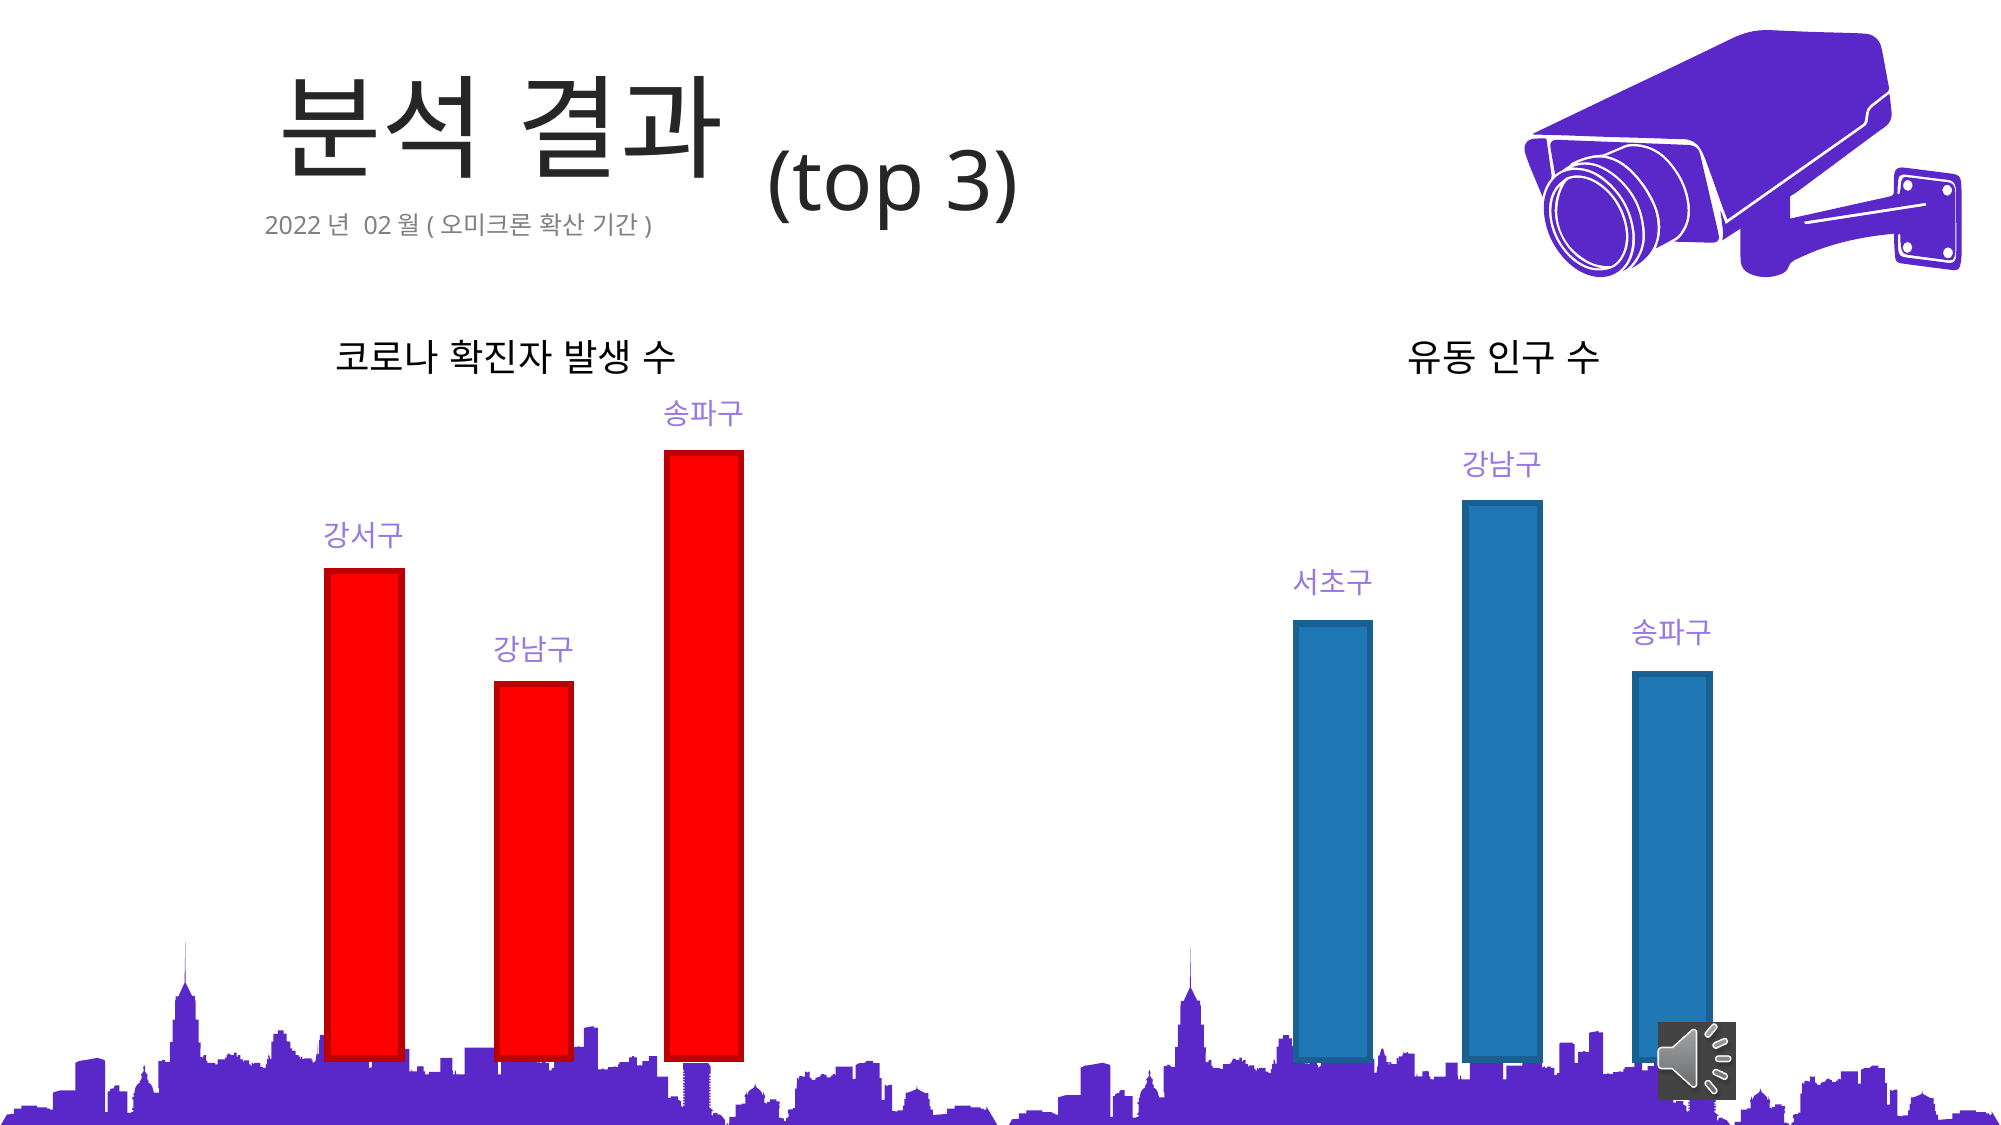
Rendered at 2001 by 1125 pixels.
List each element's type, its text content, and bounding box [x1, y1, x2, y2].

list 분석 결과 [16, 73, 986, 193]
text_box 서초구 [1277, 556, 1389, 607]
text_box (top 3) [712, 124, 1075, 244]
text_box [496, 683, 572, 1060]
text_box 강남구 [478, 623, 590, 674]
text_box 송파구 [648, 388, 760, 438]
text_box 강서구 [309, 510, 420, 560]
picture [1656, 1021, 1737, 1102]
text_box 유동 인구 수 [1392, 326, 1617, 387]
text_box [1524, 29, 1962, 278]
text_box 강남구 [1447, 438, 1559, 489]
text_box [1295, 623, 1371, 1061]
text_box [666, 452, 742, 1060]
text_box [326, 570, 403, 1060]
text_box 코로나 확진자 발생 수 [320, 326, 693, 387]
text_box [1465, 502, 1541, 1061]
text_box [1634, 673, 1711, 1061]
text_box 2022년 02월(오미크론 확산 기간) [249, 202, 850, 247]
text_box 송파구 [1617, 607, 1728, 658]
